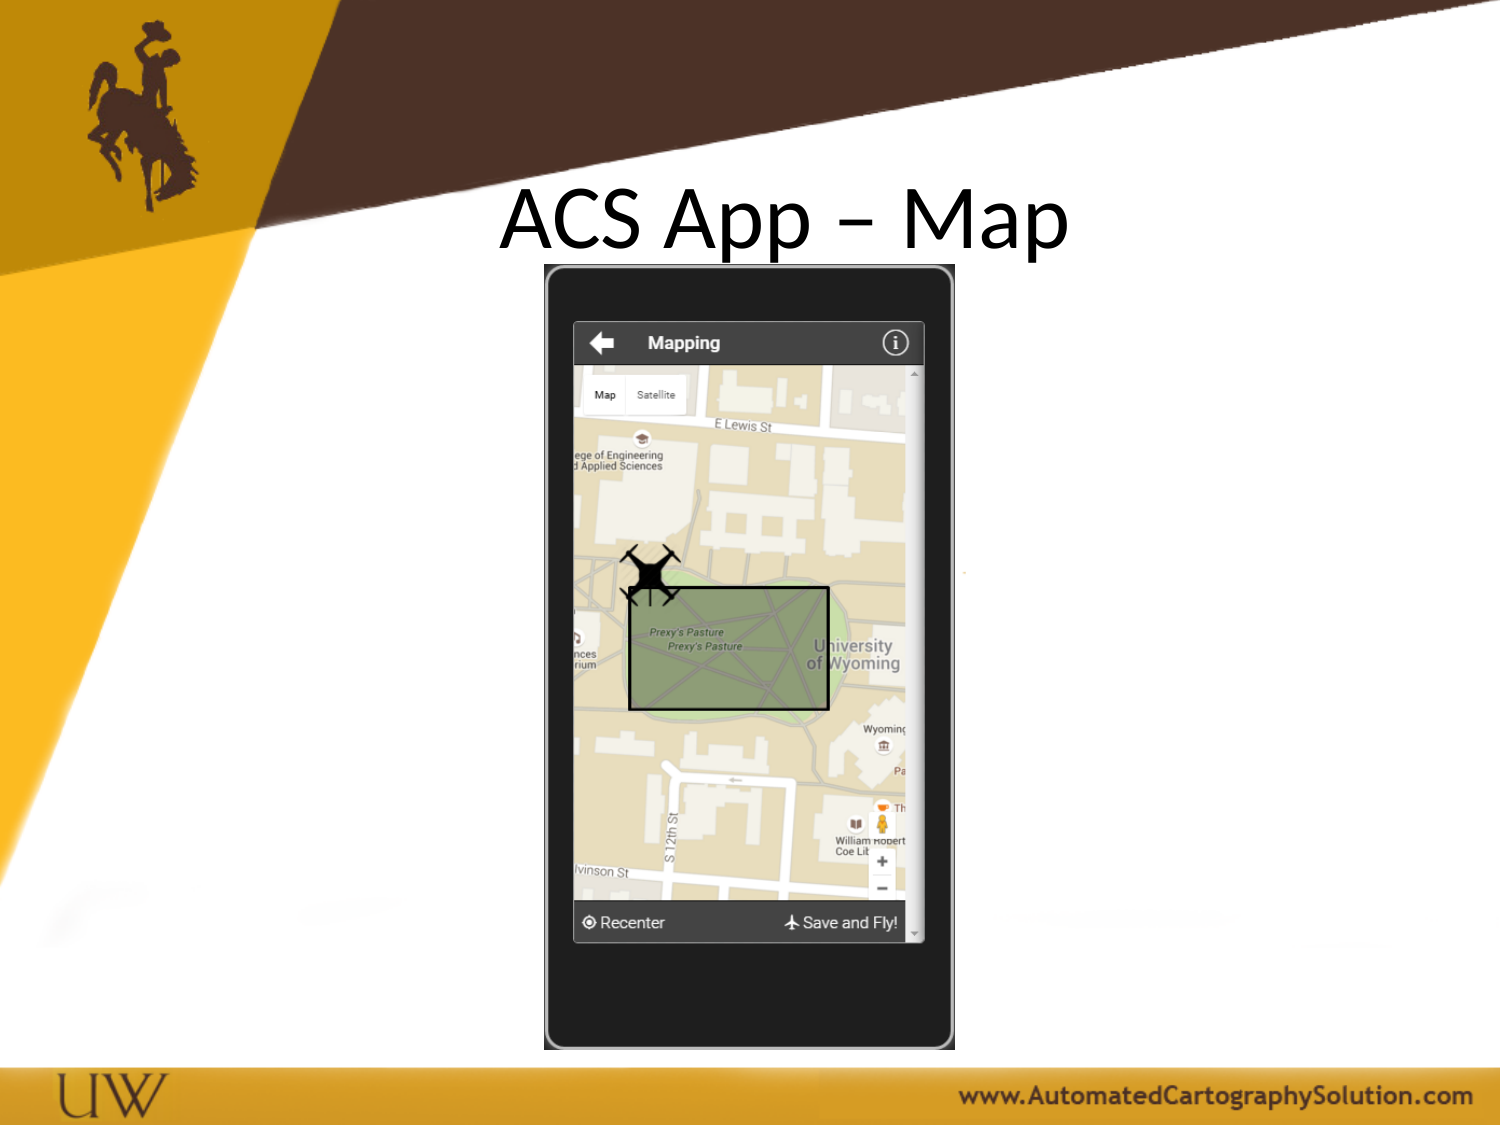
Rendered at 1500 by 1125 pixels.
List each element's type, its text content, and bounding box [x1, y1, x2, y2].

picture [0, 0, 1500, 1125]
text_box ACS App – Map [218, 132, 1395, 292]
